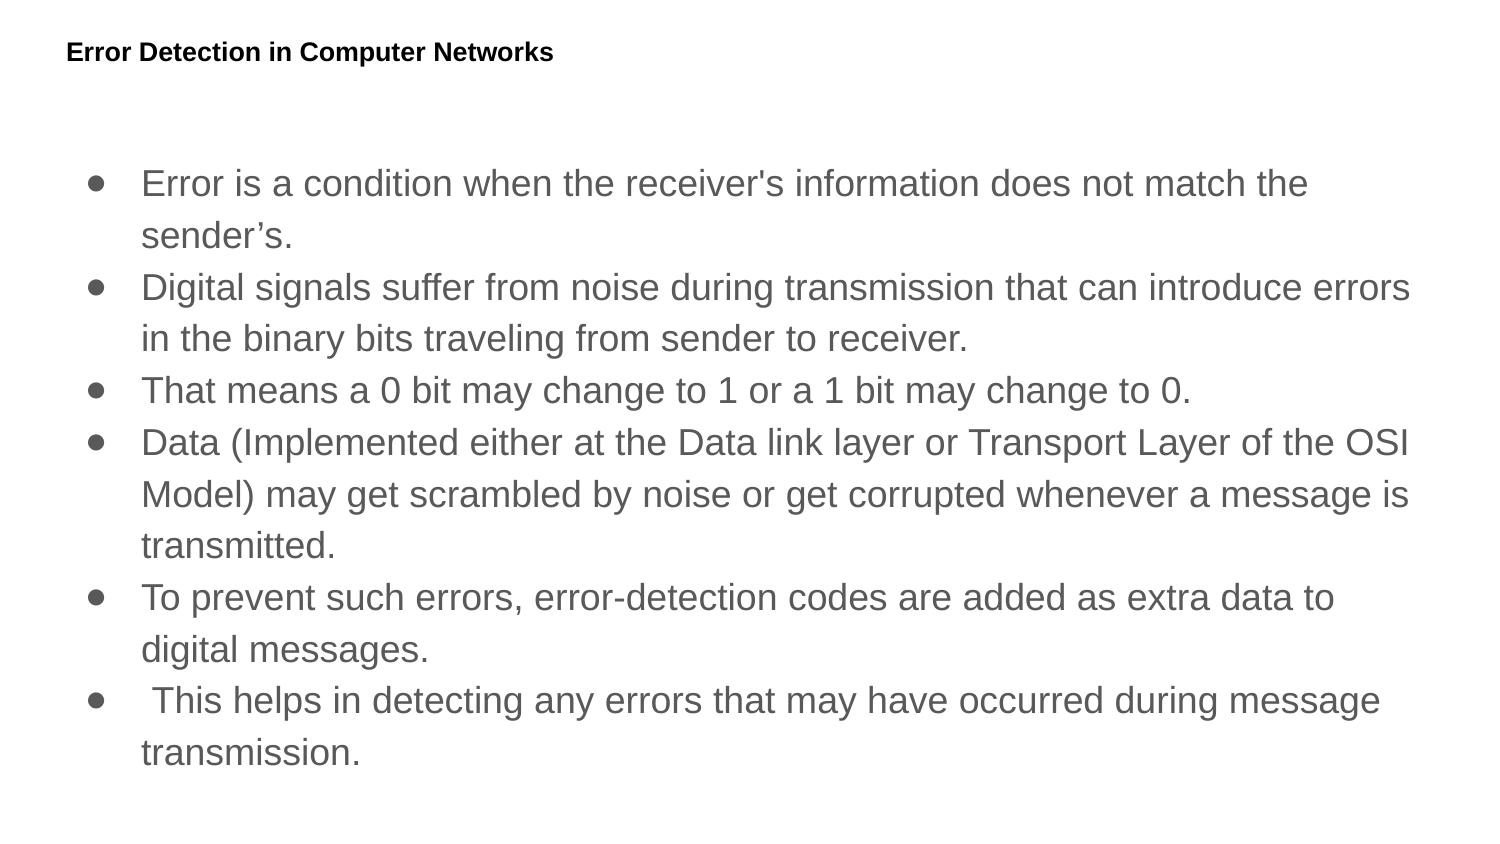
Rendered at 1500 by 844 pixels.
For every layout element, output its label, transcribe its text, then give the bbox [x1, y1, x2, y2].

list Error is a condition when the receiver's information does not match the sender’s. Digital signals suffer from noise during transmission that can introduce errors in the binary bits traveling from sender to receiver. That means a 0 bit may change to 1 or a 1 bit may change to 0. Data (Implemented either at the Data link layer or Transport Layer of the OSI Model) may get scrambled by noise or get corrupted whenever a message is transmitted. To prevent such errors, error-detection codes are added as extra data to digital messages. This helps in detecting any errors that may have occurred during message transmission. [51, 137, 1449, 825]
title Error Detection in Computer Networks [51, 19, 1449, 114]
